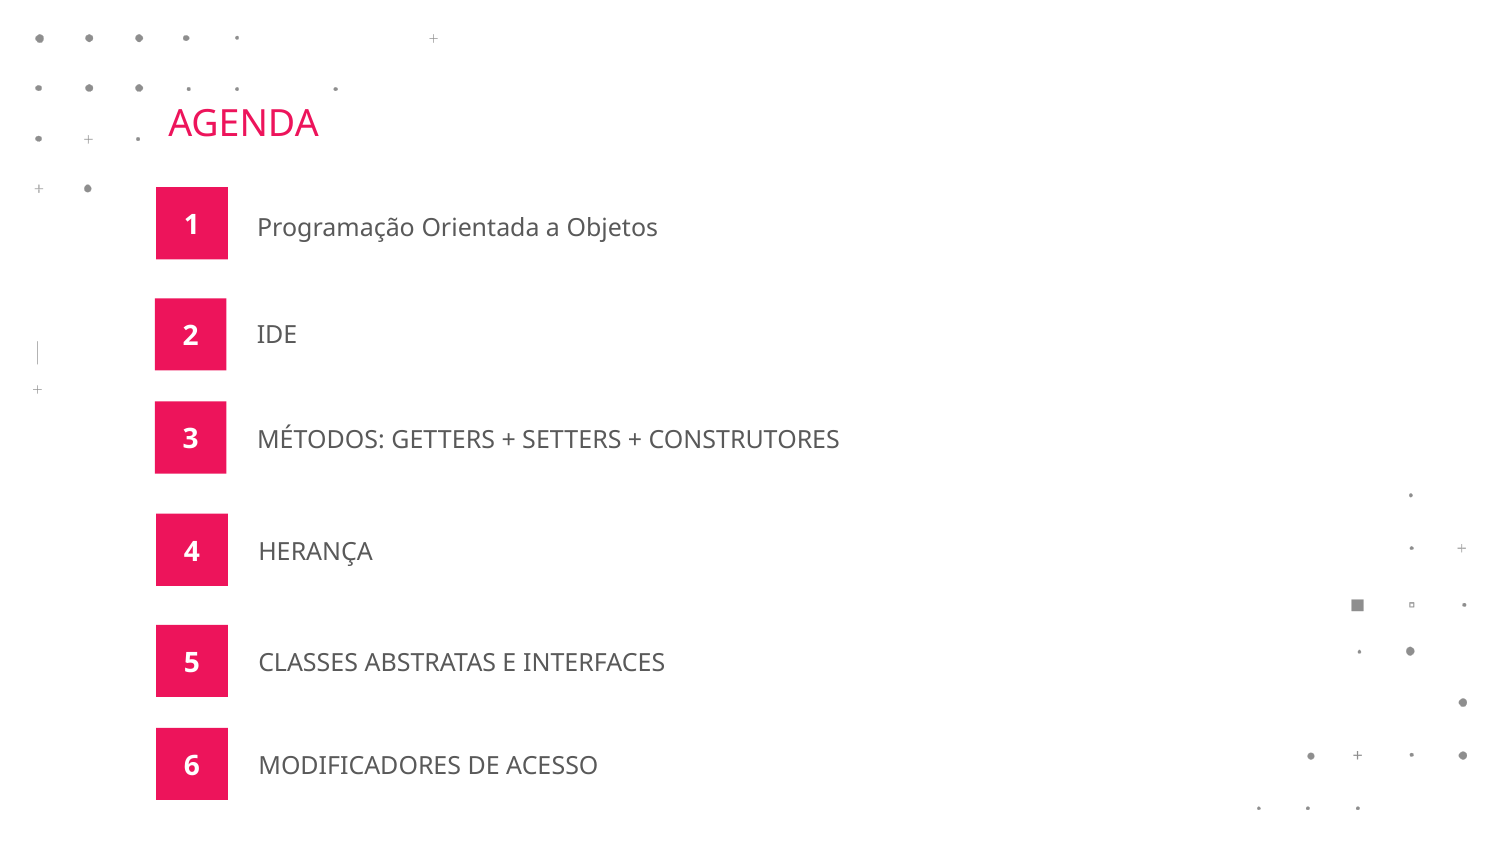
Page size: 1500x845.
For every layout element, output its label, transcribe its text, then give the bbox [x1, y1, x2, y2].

text_box 2 [154, 297, 228, 371]
text_box HERANÇA [243, 528, 1152, 573]
text_box 5 [155, 624, 229, 698]
text_box MODIFICADORES DE ACESSO [243, 742, 1152, 787]
text_box Programação Orientada a Objetos [242, 185, 1004, 252]
text_box 4 [155, 513, 229, 587]
text_box CLASSES ABSTRATAS E INTERFACES [243, 639, 1152, 684]
text_box AGENDA [153, 91, 782, 151]
text_box 1 [155, 186, 229, 260]
text_box 3 [154, 400, 228, 475]
picture [33, 34, 1467, 810]
text_box IDE [242, 311, 1203, 357]
text_box 6 [155, 727, 229, 801]
text_box MÉTODOS: GETTERS + SETTERS + CONSTRUTORES [242, 415, 1151, 461]
